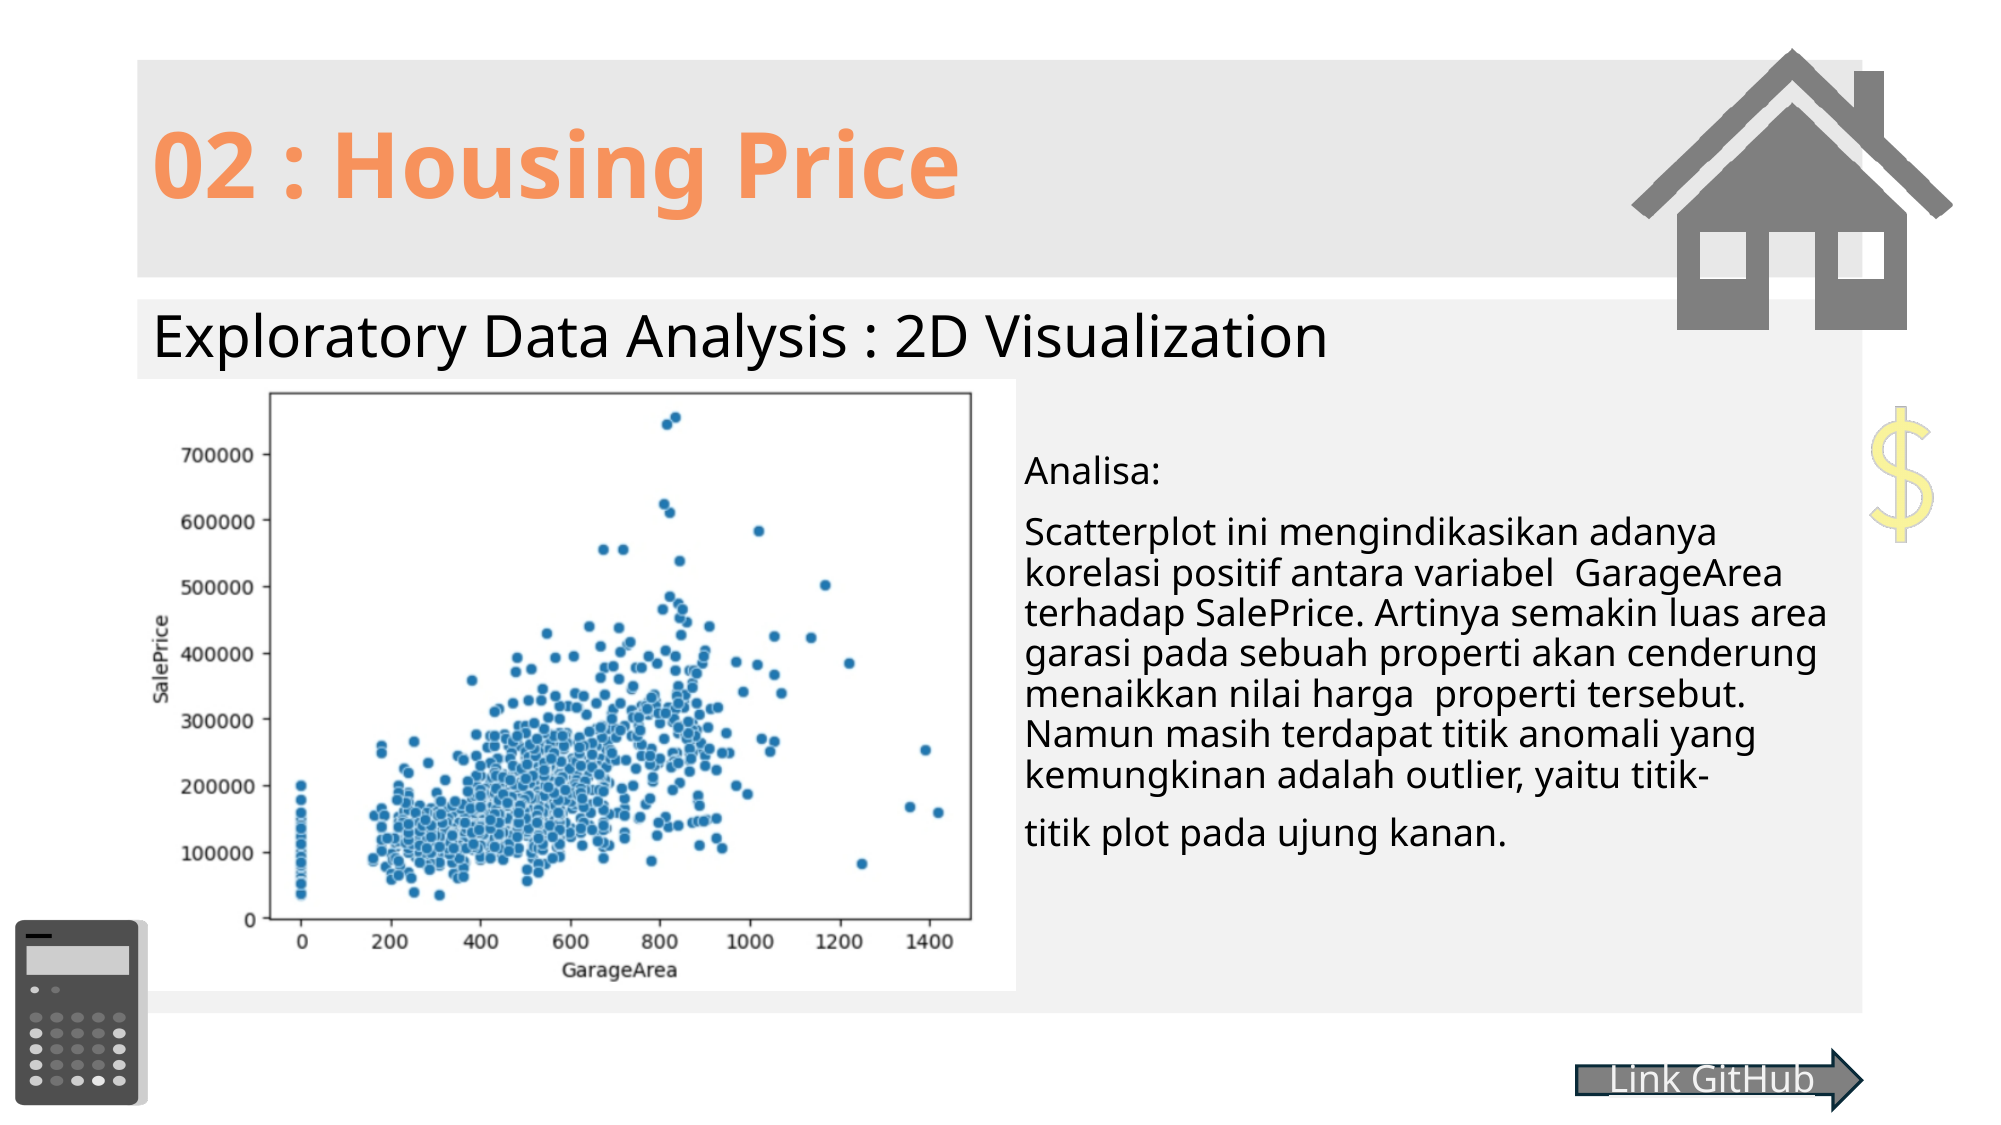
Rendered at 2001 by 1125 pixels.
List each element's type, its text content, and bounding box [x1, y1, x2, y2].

list Exploratory Data Analysis : 2D Visualization Analisa: Scatterplot ini mengindikasikan adanya korelasi positif antara variabel GarageArea terhadap SalePrice. Artinya semakin luas area garasi pada sebuah properti akan cenderung menaikkan nilai harga properti tersebut. Namun masih terdapat titik anomali yang kemungkinan adalah outlier, yaitu titik-titik plot pada ujung kanan. [137, 299, 1863, 1014]
picture [0, 378, 1017, 1125]
text_box Link GitHub [1575, 1047, 1864, 1113]
title 02 : Housing Price [137, 59, 1608, 278]
picture [1825, 398, 1977, 550]
picture [1608, 0, 1977, 377]
